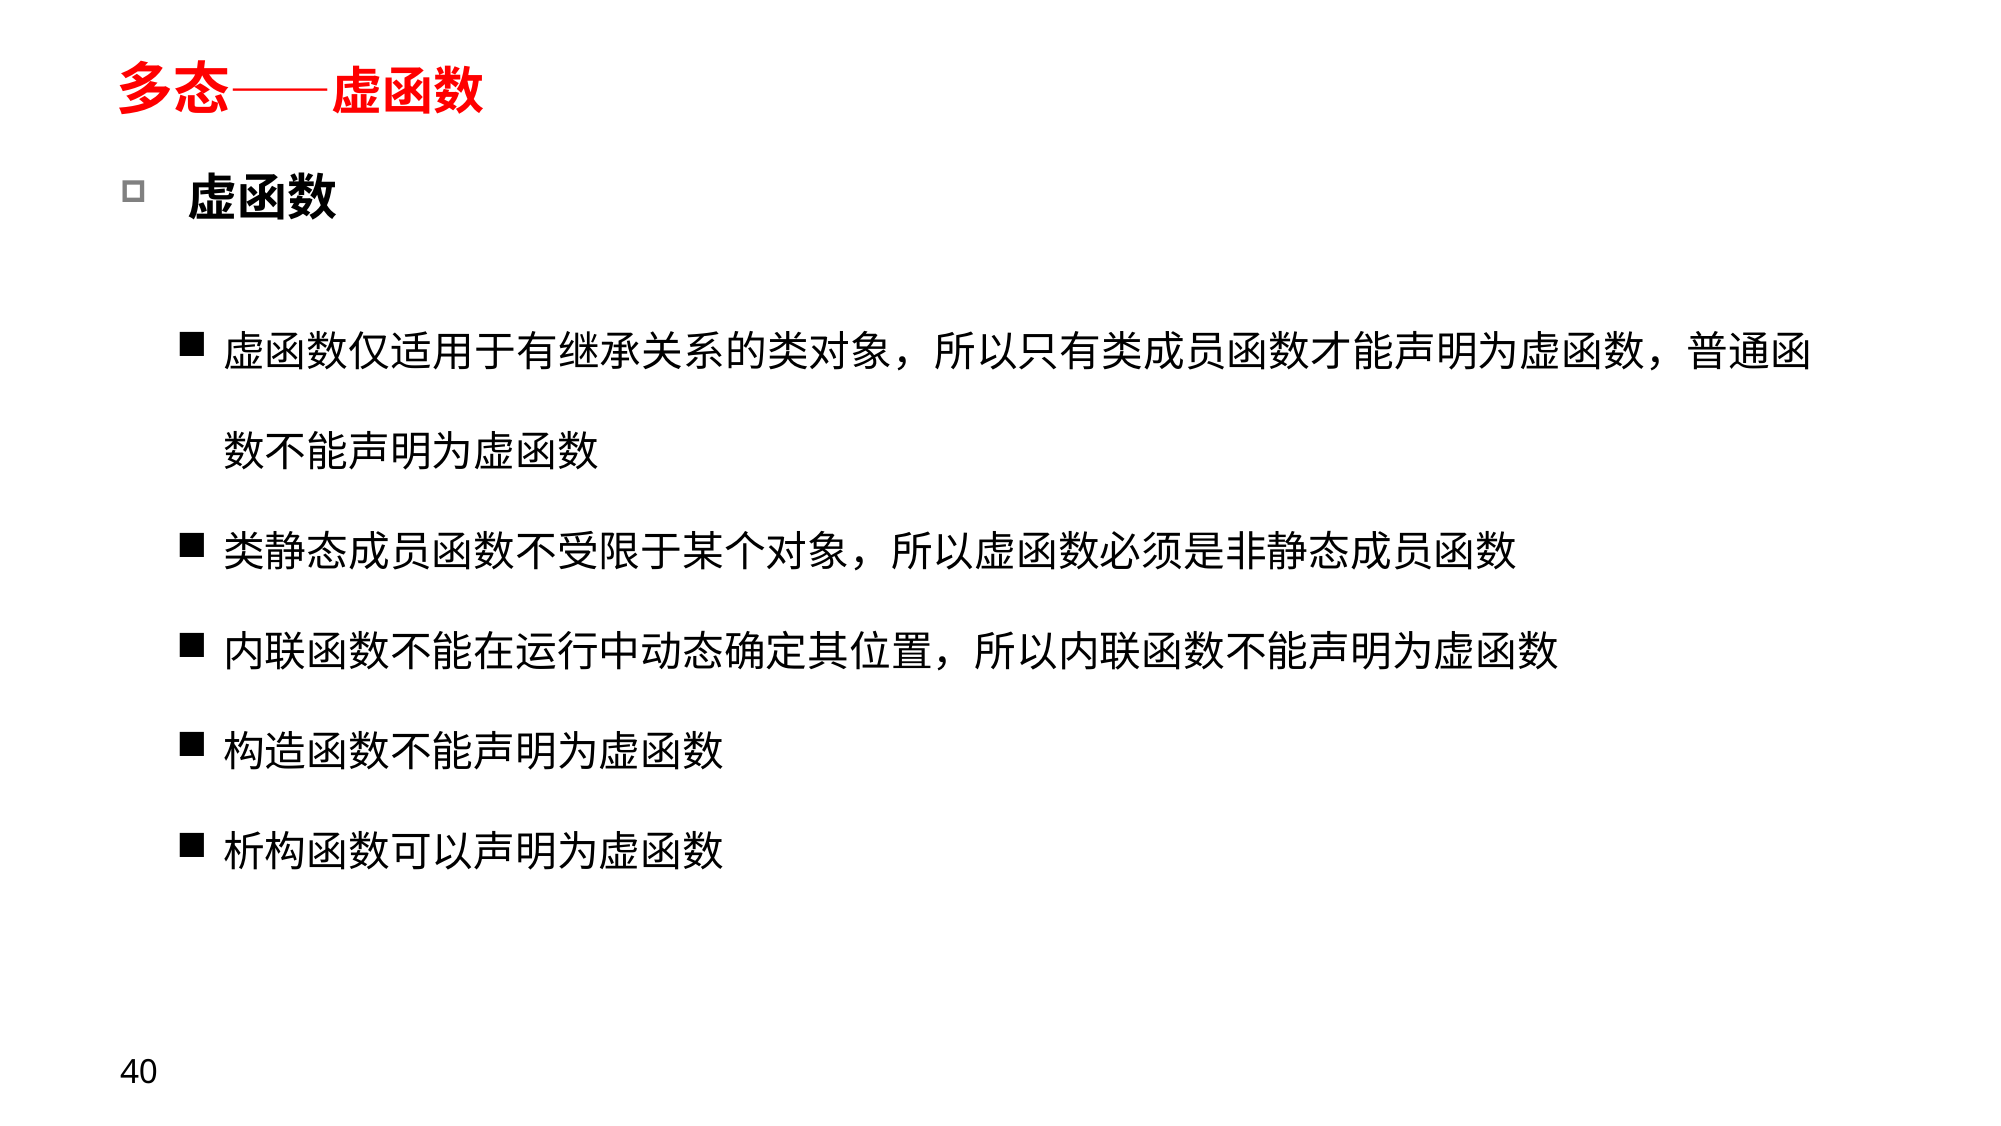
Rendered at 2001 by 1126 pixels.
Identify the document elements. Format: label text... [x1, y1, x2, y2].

text_box 虚函数仅适用于有继承关系的类对象，所以只有类成员函数才能声明为虚函数，普通函数不能声明为虚函数 类静态成员函数不受限于某个对象，所以虚函数必须是非静态成员函数 内联函数不能在运行中动态确定其位置，所以内联函数不能声明为虚函数 构造函数不能声明为虚函数 析构函数可以声明为虚函数 [161, 267, 1828, 883]
title 多态——虚函数 [96, 42, 1916, 132]
list 虚函数 [100, 131, 1792, 256]
slide_number 40 [100, 1042, 567, 1103]
